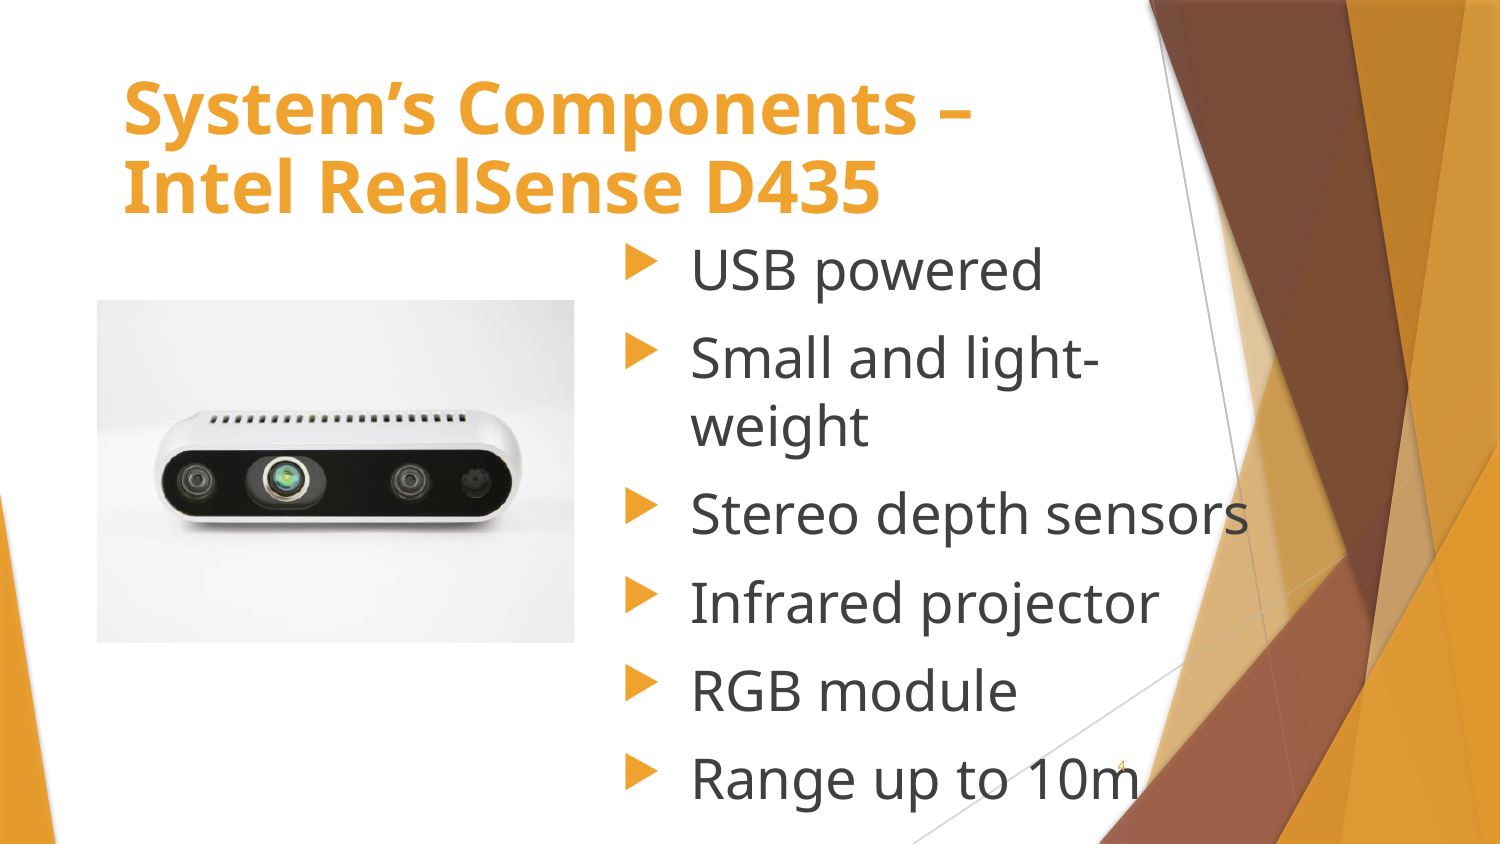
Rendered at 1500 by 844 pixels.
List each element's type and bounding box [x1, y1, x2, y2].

text_box [0, 0, 1500, 844]
picture [96, 300, 575, 644]
